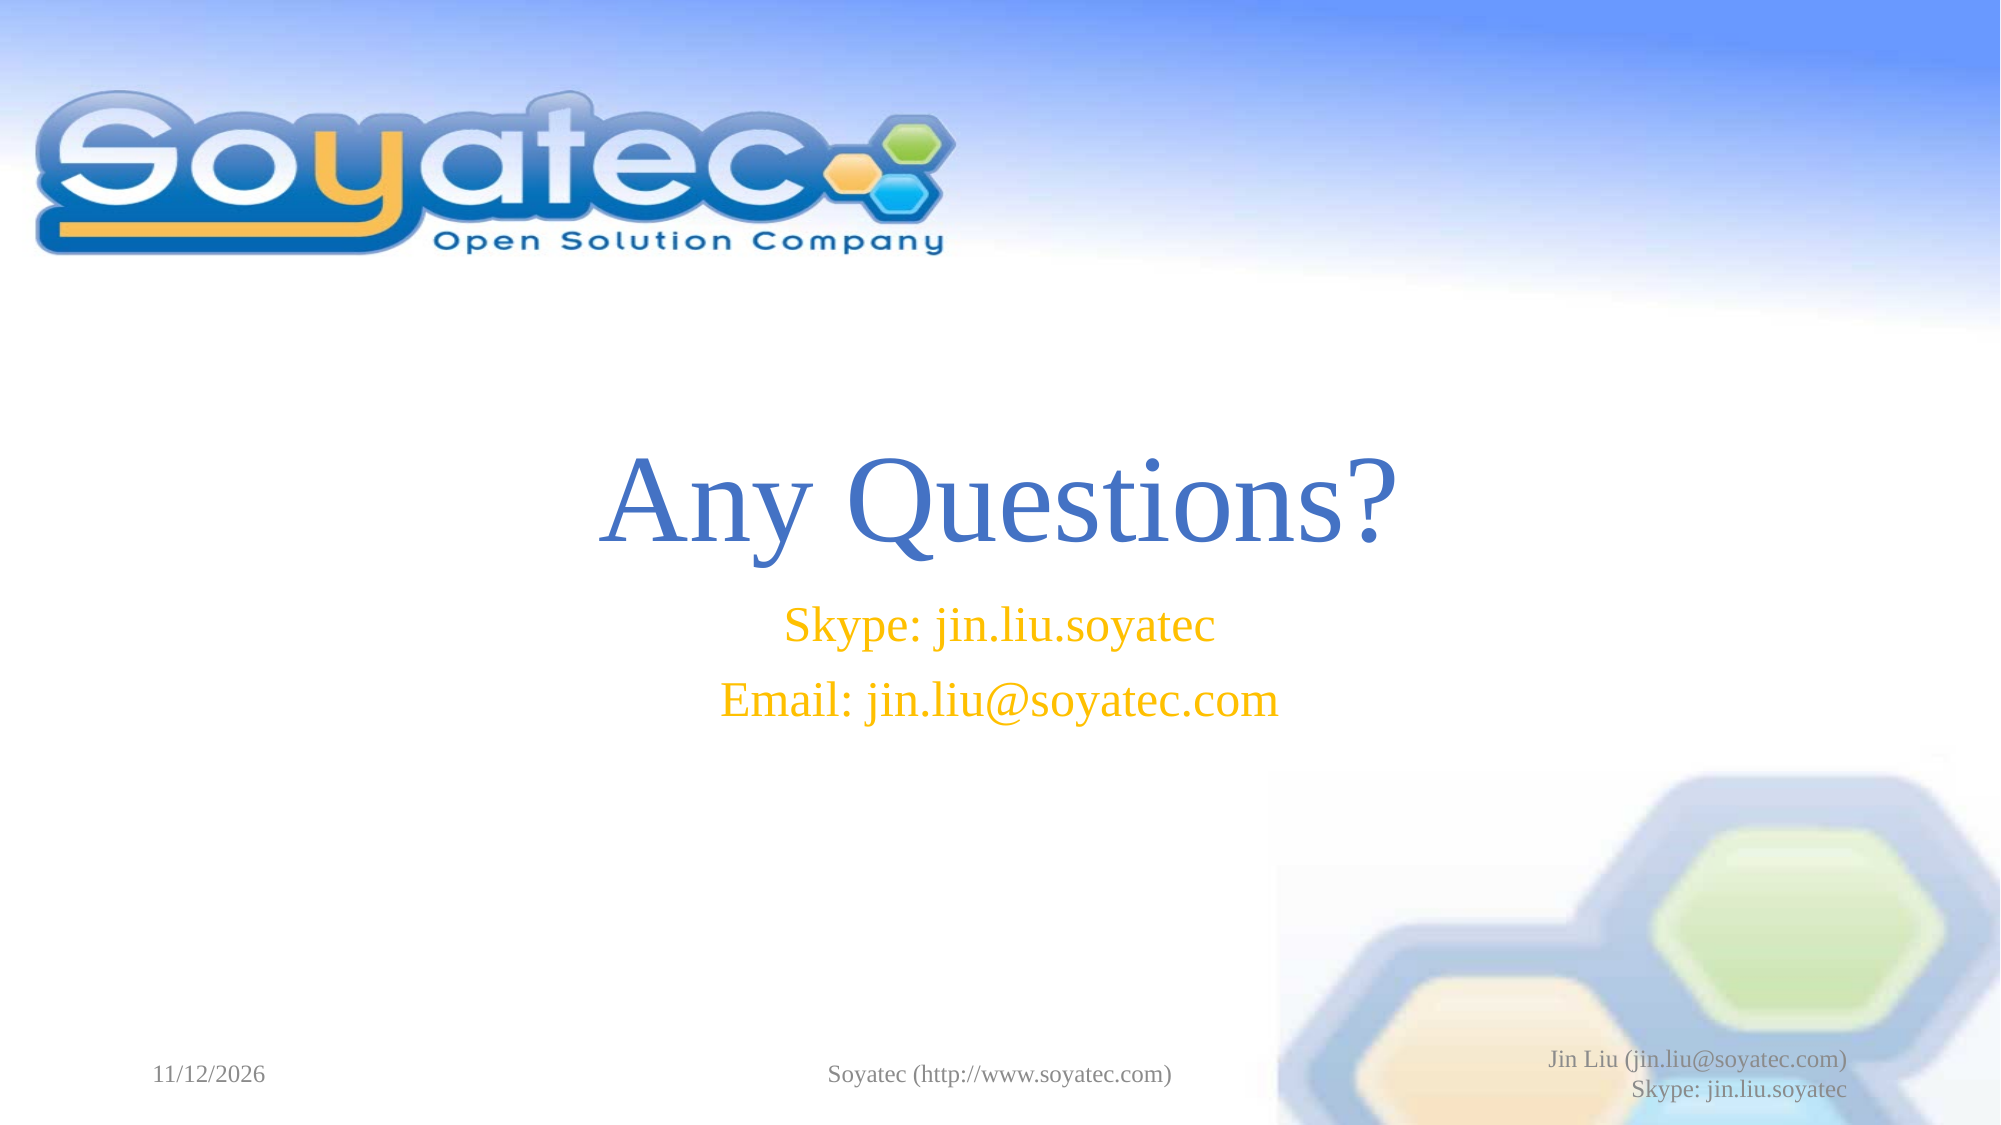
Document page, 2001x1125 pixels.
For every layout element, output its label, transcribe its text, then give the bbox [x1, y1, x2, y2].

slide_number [137, 1042, 588, 1103]
picture [0, 0, 2001, 1125]
slide_number Jin Liu (jin.liu@soyatec.com) Skype: jin.liu.soyatec [1412, 1042, 1863, 1103]
title Any Questions? [249, 227, 1750, 576]
footer Soyatec (http://www.soyatec.com) [662, 1042, 1338, 1103]
subtitle Skype: jin.liu.soyatec Email: jin.liu@soyatec.com [249, 590, 1750, 863]
